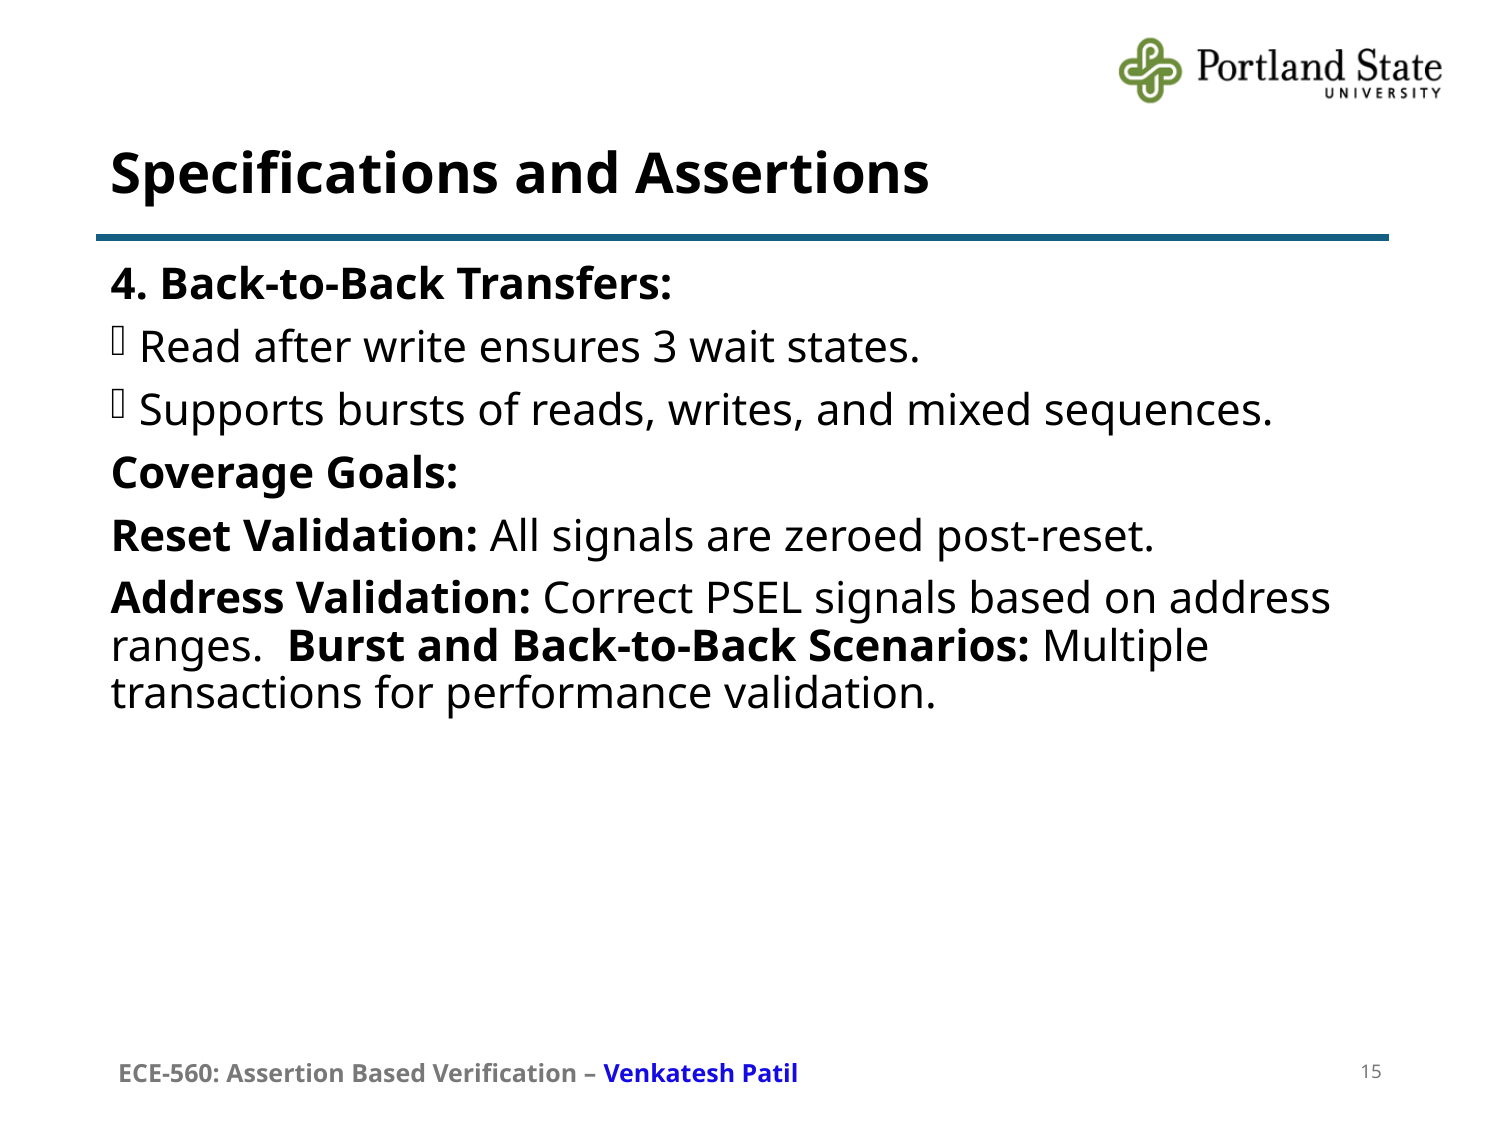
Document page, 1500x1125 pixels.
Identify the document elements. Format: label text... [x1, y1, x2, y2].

title Specifications and Assertions [95, 116, 1390, 235]
slide_number 15 [1059, 1042, 1397, 1103]
list 4. Back-to-Back Transfers: Read after write ensures 3 wait states. Supports bursts of reads, writes, and mixed sequences. Coverage Goals: Reset Validation: All signals are zeroed post-reset. Address Validation: Correct PSEL signals based on address ranges. Burst and Back-to-Back Scenarios: Multiple transactions for performance validation. [95, 254, 1390, 1009]
footer ECE-560: Assertion Based Verification – Venkatesh Patil [103, 1042, 1004, 1103]
picture [1115, 26, 1453, 112]
